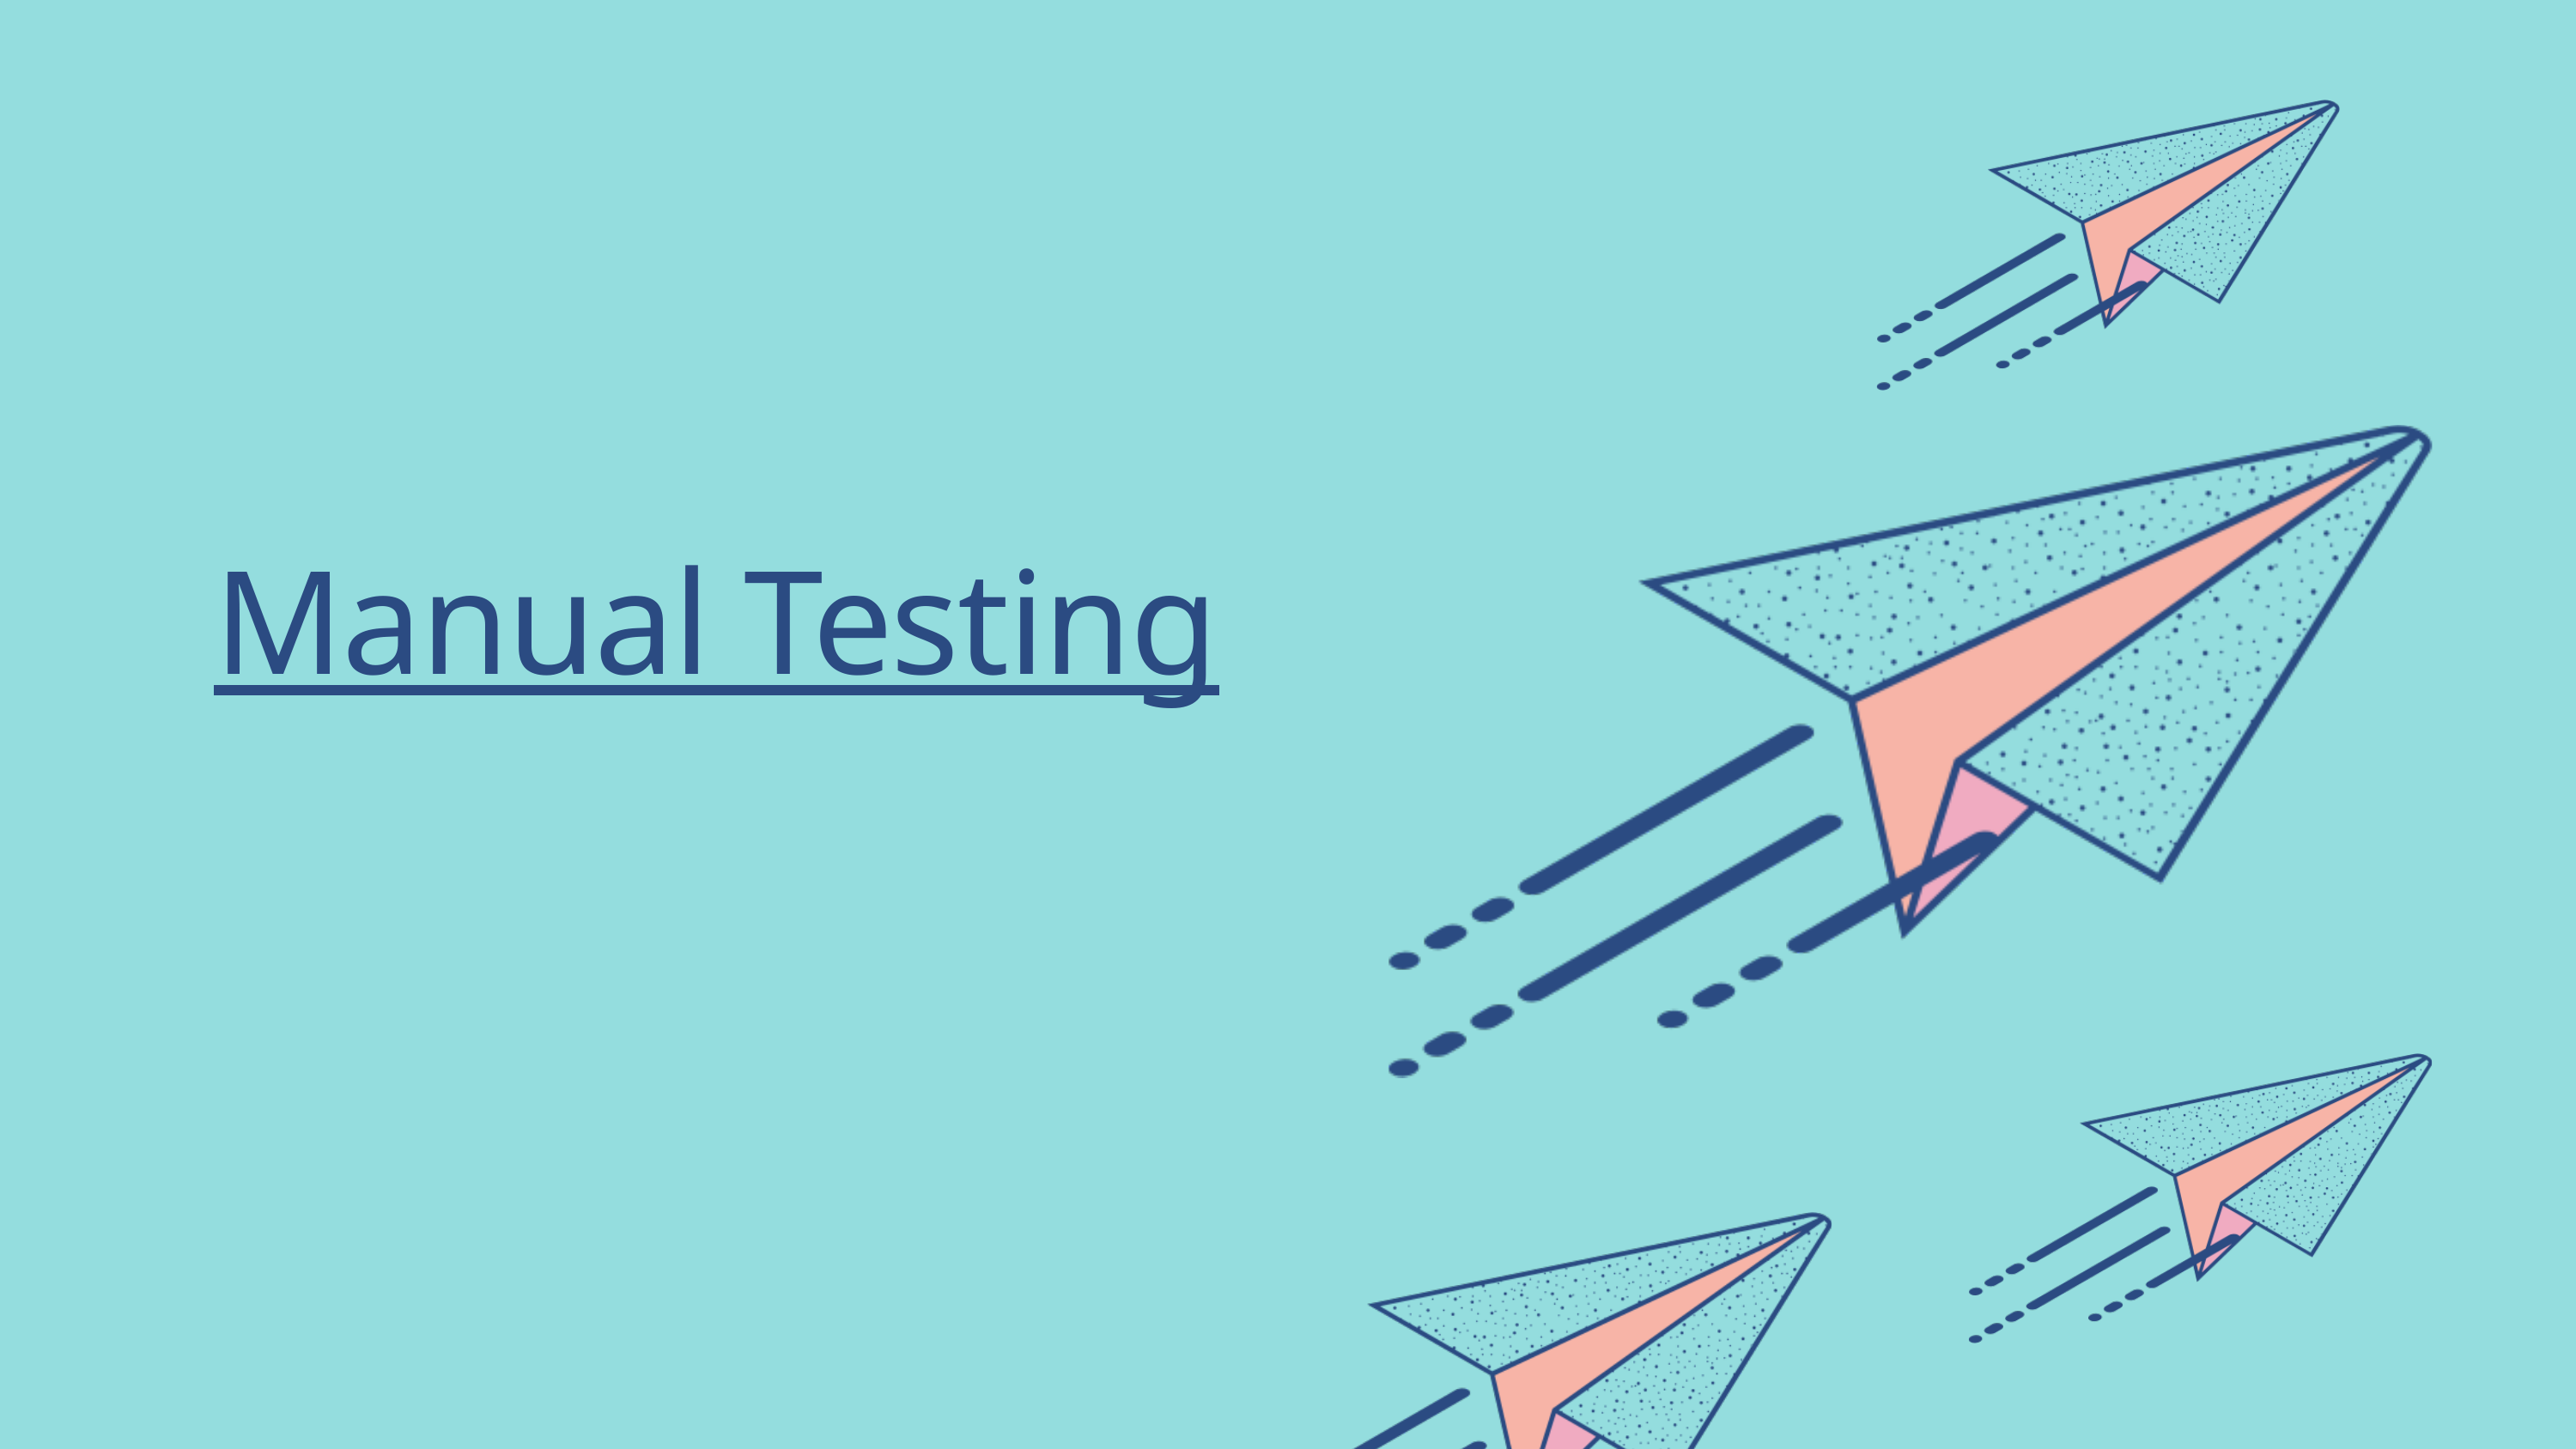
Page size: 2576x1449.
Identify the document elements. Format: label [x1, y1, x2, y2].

text_box [214, 548, 1357, 863]
text_box [1388, 425, 2433, 1078]
text_box [1220, 1212, 1832, 1449]
text_box [1968, 1053, 2433, 1344]
text_box [1876, 100, 2340, 391]
